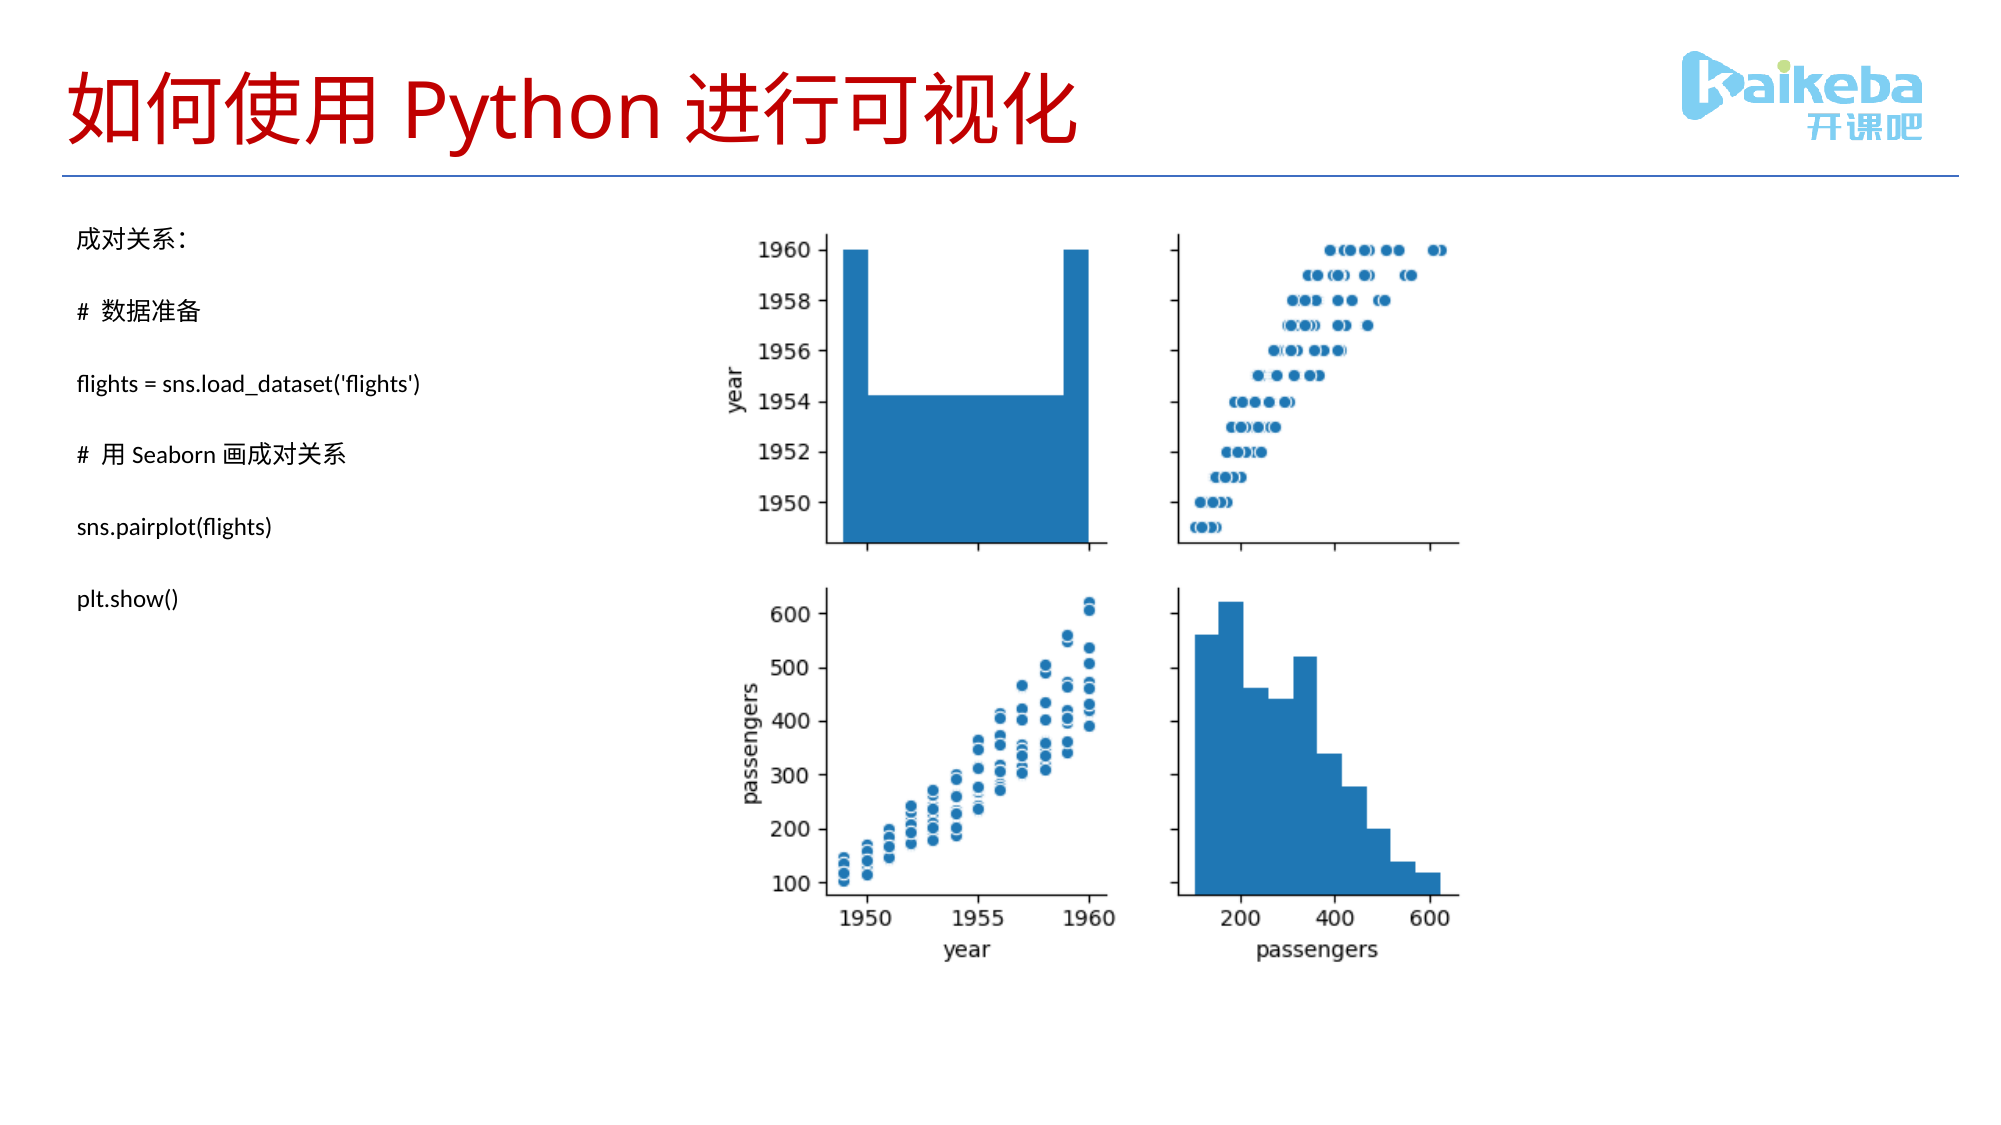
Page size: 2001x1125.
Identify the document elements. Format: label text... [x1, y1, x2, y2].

title 如何使用Python进行可视化 [57, 59, 1728, 167]
text_box 成对关系： # 数据准备 flights = sns.load_dataset('flights') # 用Seaborn画成对关系 sns.pairplot(flights) plt.show() [69, 195, 1129, 1125]
picture [722, 228, 1472, 973]
